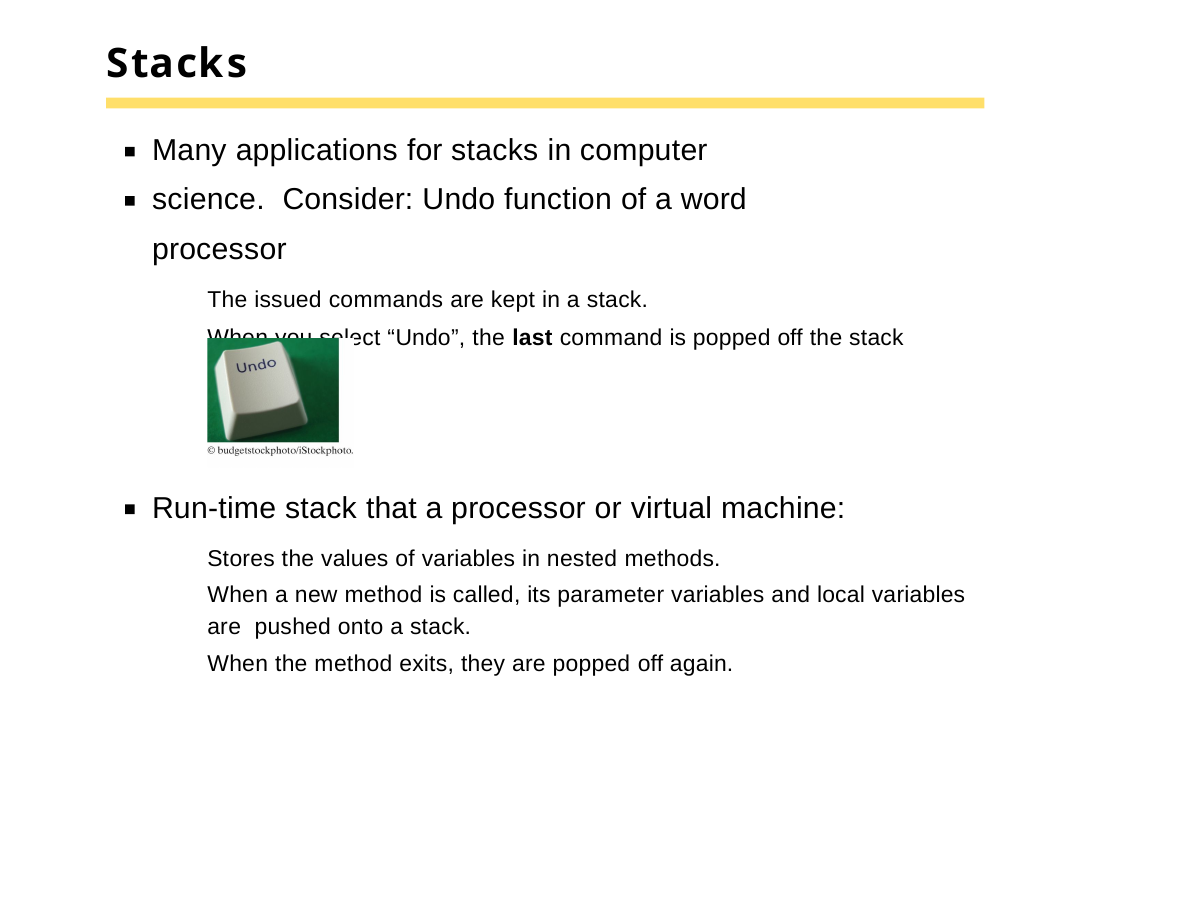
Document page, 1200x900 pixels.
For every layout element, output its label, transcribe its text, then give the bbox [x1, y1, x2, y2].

title Stacks [103, 37, 1097, 188]
text_box Run-time stack that a processor or virtual machine: Stores the values of variables in nested methods. When a new method is called, its parameter variables and local variables are pushed onto a stack. When the method exits, they are popped off again. [149, 487, 1008, 676]
text_box [125, 146, 135, 157]
text_box [125, 196, 135, 206]
text_box Many applications for stacks in computer science. Consider: Undo function of a word processor The issued commands are kept in a stack. When you select “Undo”, the last command is popped off the stack and undone. [149, 117, 951, 381]
text_box [207, 338, 354, 468]
text_box [125, 504, 135, 515]
